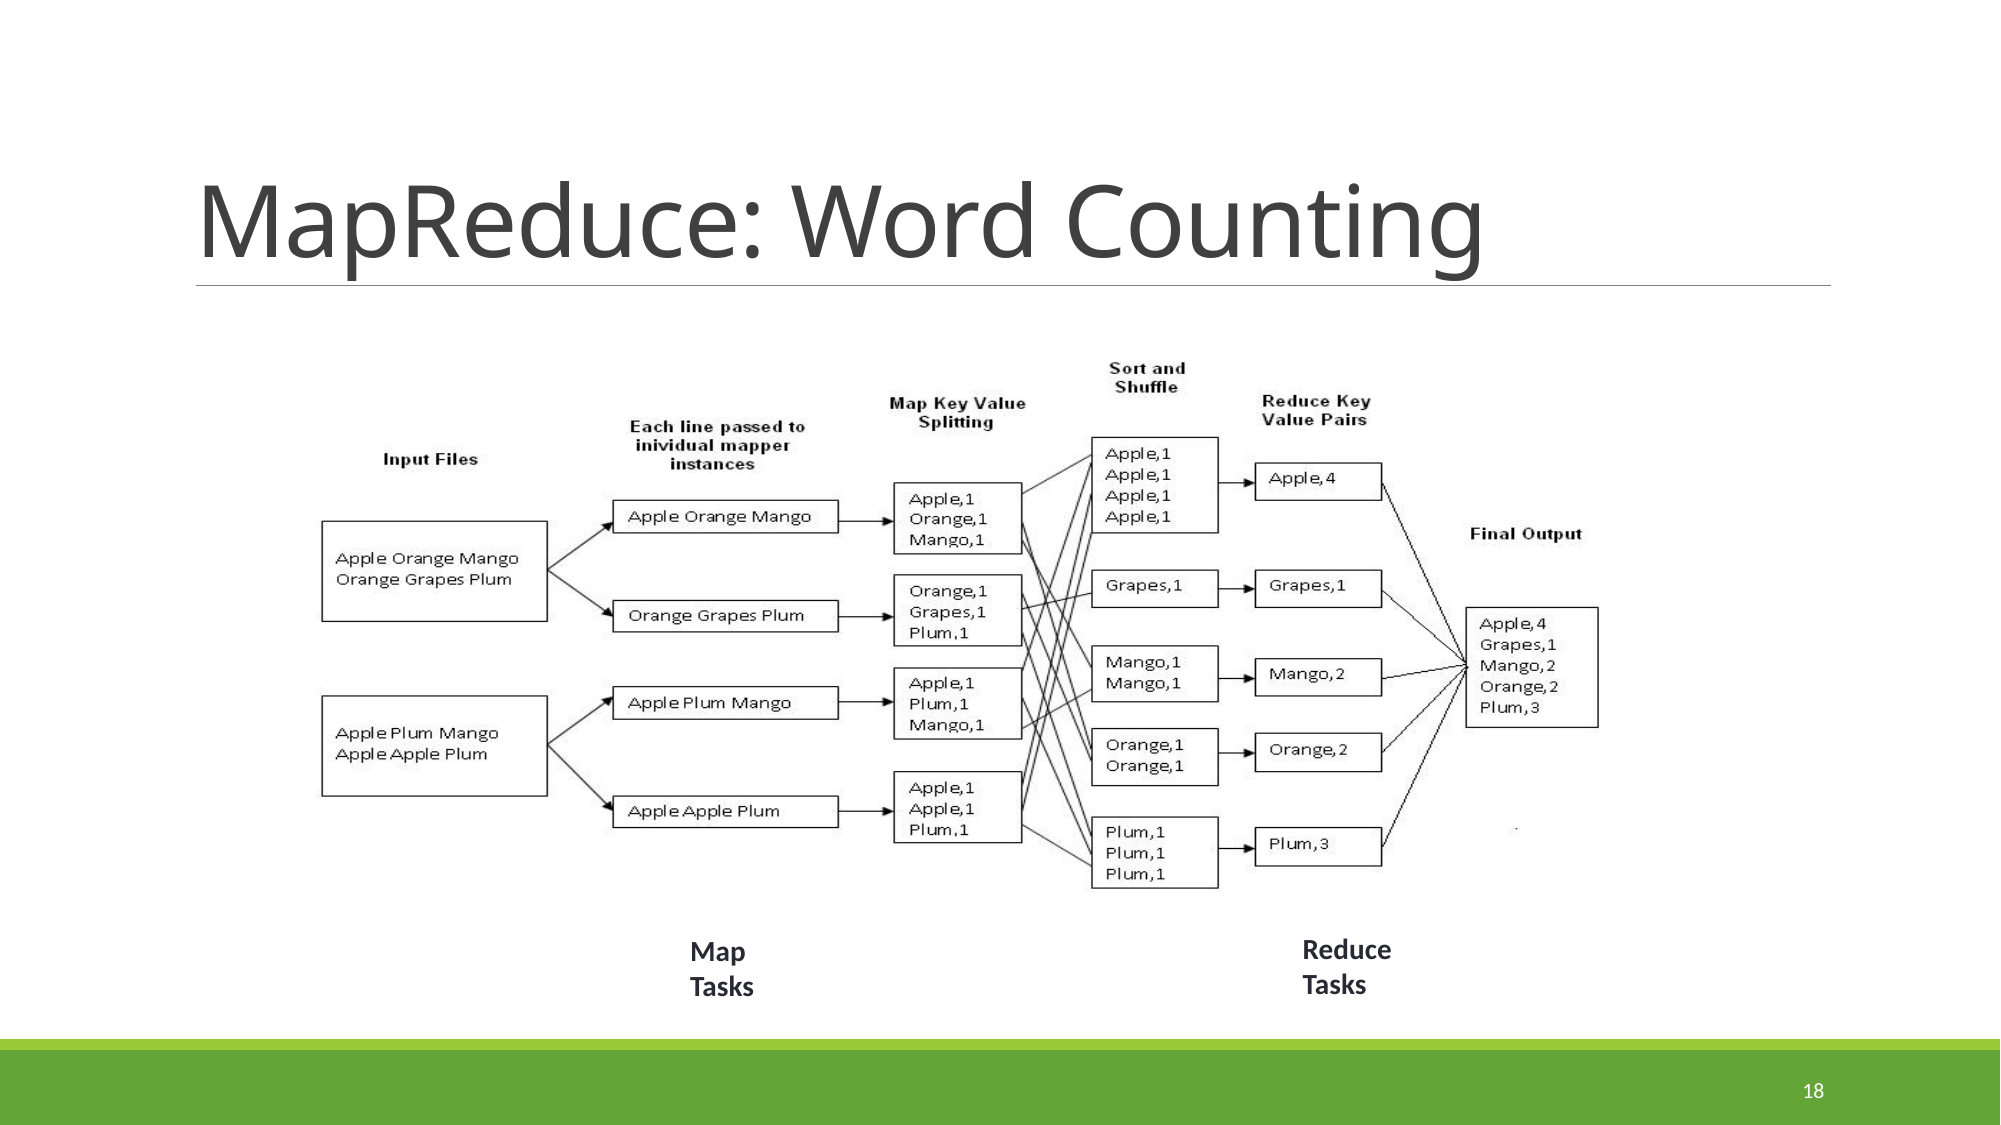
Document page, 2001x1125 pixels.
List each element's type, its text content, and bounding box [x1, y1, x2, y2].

title MapReduce: Word Counting [180, 47, 1830, 285]
picture [293, 296, 1676, 1032]
slide_number 18 [1624, 1059, 1840, 1120]
